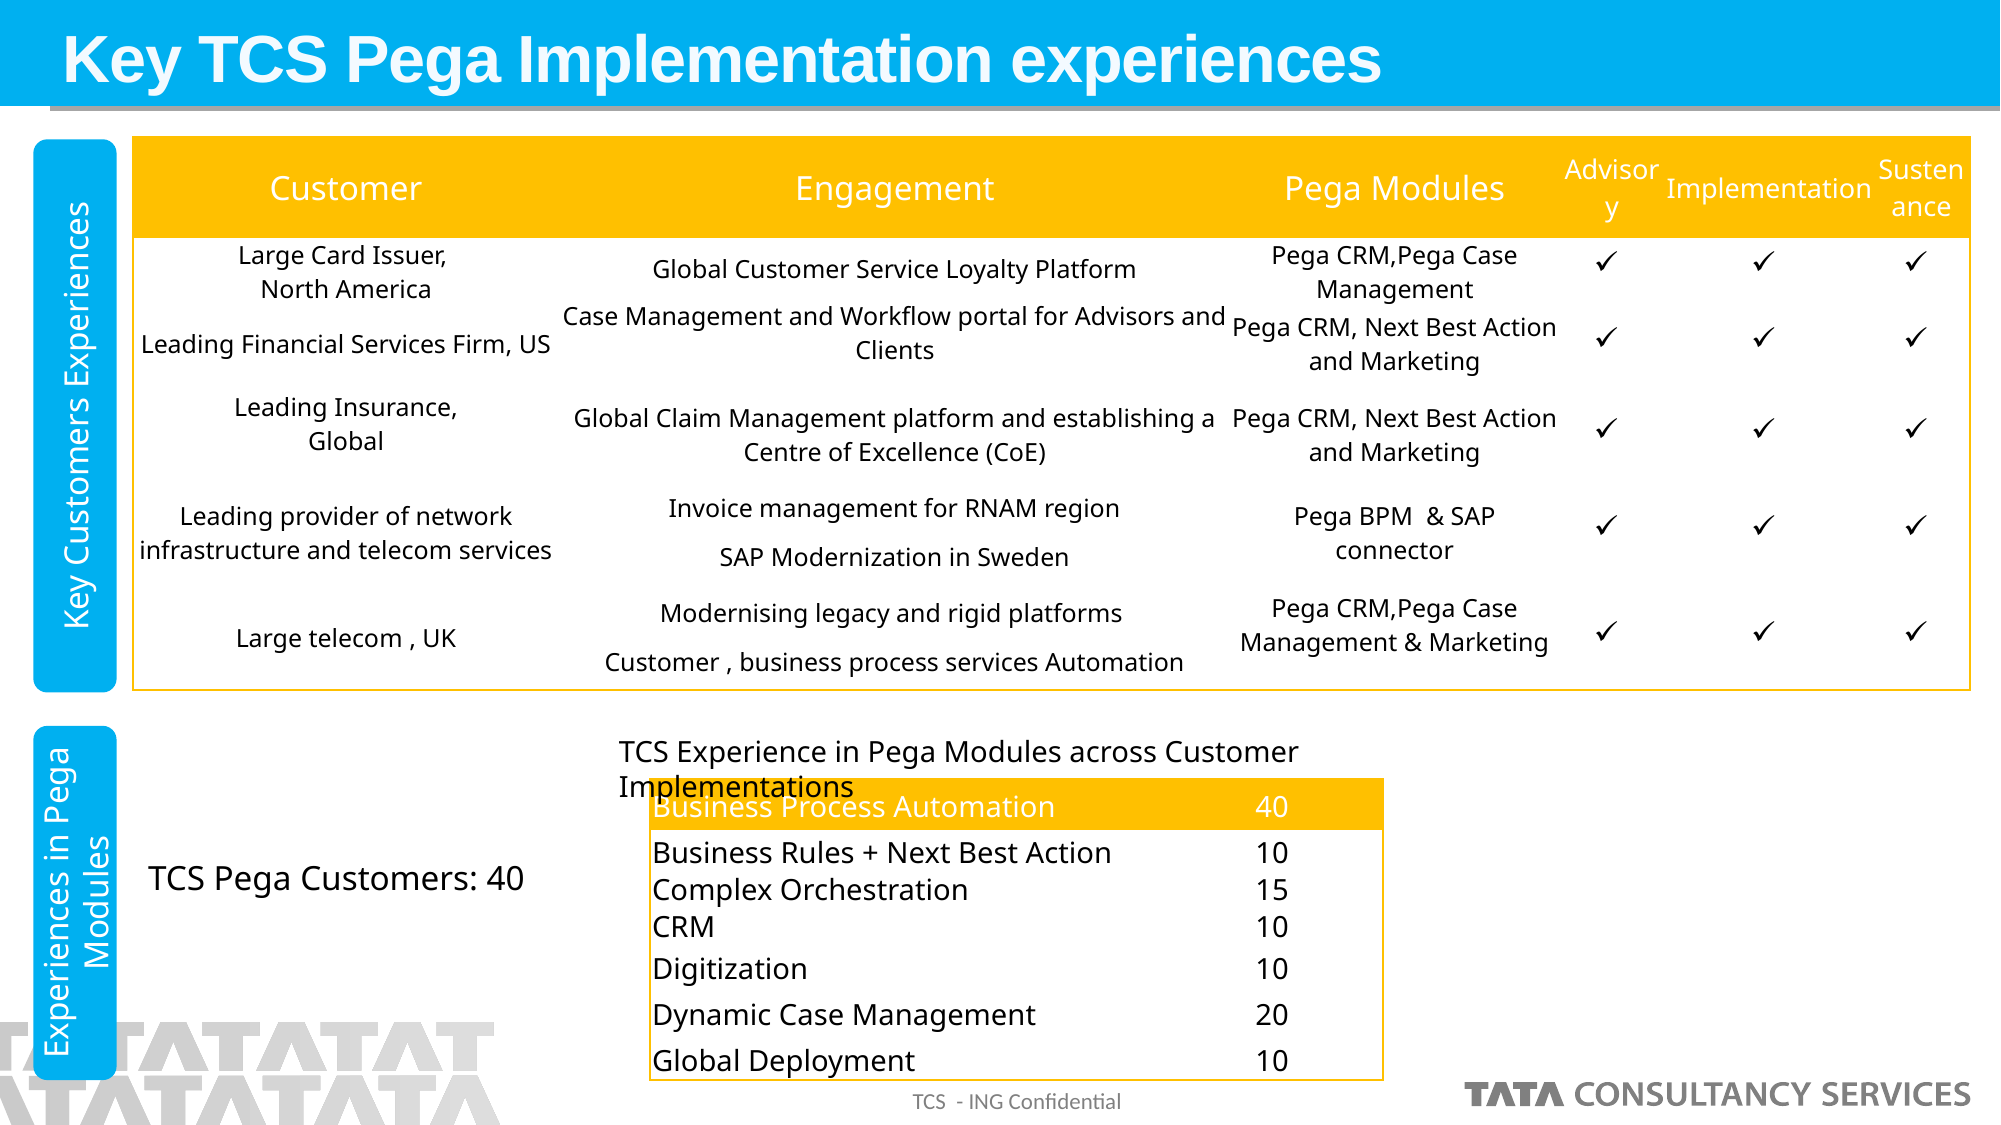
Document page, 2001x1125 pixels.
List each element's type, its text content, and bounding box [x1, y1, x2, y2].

text_box Key Customers Experiences [32, 138, 118, 694]
text_box Key TCS Pega Implementation experiences [0, 0, 2000, 106]
table_cell [1559, 299, 1665, 389]
table_cell [1559, 479, 1665, 585]
table_cell Dynamic Case Management [651, 988, 1161, 1038]
table_cell Pega CRM,Pega Case Management & Marketing [1231, 585, 1559, 689]
table_cell [1665, 585, 1873, 689]
text_box TCS Experience in Pega Modules across Customer Implementations [603, 725, 1538, 811]
table_cell Business Rules + Next Best Action [651, 830, 1161, 867]
table_cell [1873, 479, 1969, 585]
table_cell Pega BPM & SAP connector [1231, 479, 1559, 585]
table_cell [1559, 238, 1665, 299]
table_cell Leading Financial Services Firm, US [134, 299, 559, 389]
table_cell [1559, 585, 1665, 689]
table_header Implementation [1665, 138, 1873, 238]
table_cell Invoice management for RNAM region SAP Modernization in Sweden [559, 479, 1231, 585]
table_cell Pega CRM,Pega Case Management [1231, 238, 1559, 299]
table_cell Case Management and Workflow portal for Advisors and Clients [559, 299, 1231, 389]
table_cell [1873, 389, 1969, 479]
table_cell Pega CRM, Next Best Action and Marketing [1231, 389, 1559, 479]
table_cell Global Claim Management platform and establishing a Centre of Excellence (CoE) [559, 389, 1231, 479]
table_cell [1665, 389, 1873, 479]
table_cell Digitization [651, 946, 1161, 988]
table_cell [1873, 585, 1969, 689]
table_cell [1665, 238, 1873, 299]
table_header Sustenance [1873, 138, 1969, 238]
table_cell 10 [1161, 904, 1382, 946]
table_header 40 [1161, 811, 1382, 830]
table_cell Leading provider of network infrastructure and telecom services [134, 479, 559, 585]
table_header Customer [134, 138, 559, 238]
table_cell [1665, 299, 1873, 389]
table_cell [1873, 238, 1969, 299]
table_cell 10 [1161, 830, 1382, 867]
table_cell [1559, 389, 1665, 479]
table_cell Modernising legacy and rigid platforms Customer , business process services Automation [559, 585, 1231, 689]
table_cell [1665, 479, 1873, 585]
table_cell CRM [651, 904, 1161, 946]
table_cell Leading Insurance, Global [134, 389, 559, 479]
table_header Engagement [559, 138, 1231, 238]
table_cell 10 [1161, 946, 1382, 988]
table_header Business Process Automation [651, 811, 1161, 830]
table_header Advisory [1559, 138, 1665, 238]
table_cell 20 [1161, 988, 1382, 1038]
table_cell Pega CRM, Next Best Action and Marketing [1231, 299, 1559, 389]
text_box TCS Pega Customers: 40 [133, 849, 650, 905]
text_box Experiences in Pega Modules [32, 724, 118, 1082]
table_cell Complex Orchestration [651, 867, 1161, 904]
table_cell Global Customer Service Loyalty Platform [559, 238, 1231, 299]
table_cell Global Deployment [651, 1038, 1161, 1079]
table_cell Large Card Issuer, North America [134, 238, 559, 299]
table_header Pega Modules [1231, 138, 1559, 238]
table_cell [1873, 299, 1969, 389]
table_cell Large telecom , UK [134, 585, 559, 689]
table_cell 10 [1161, 1038, 1382, 1079]
table_cell 15 [1161, 867, 1382, 904]
